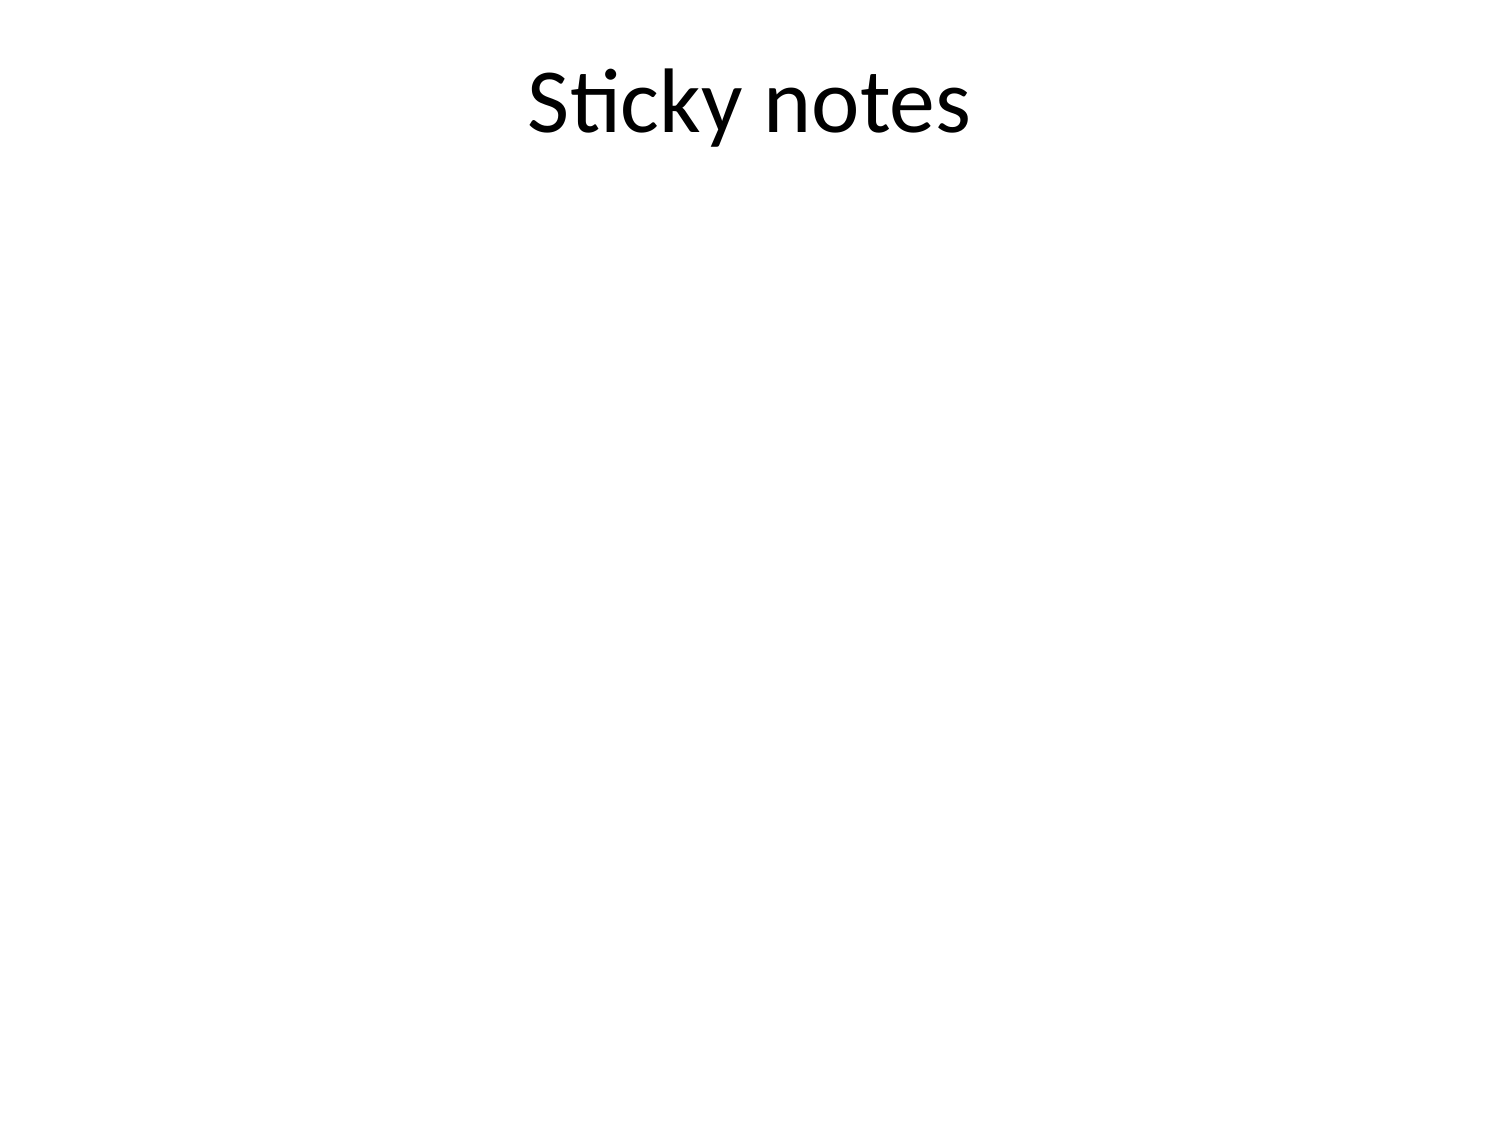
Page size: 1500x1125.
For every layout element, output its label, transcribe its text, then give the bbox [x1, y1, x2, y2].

title Sticky notes [75, 1, 1425, 190]
